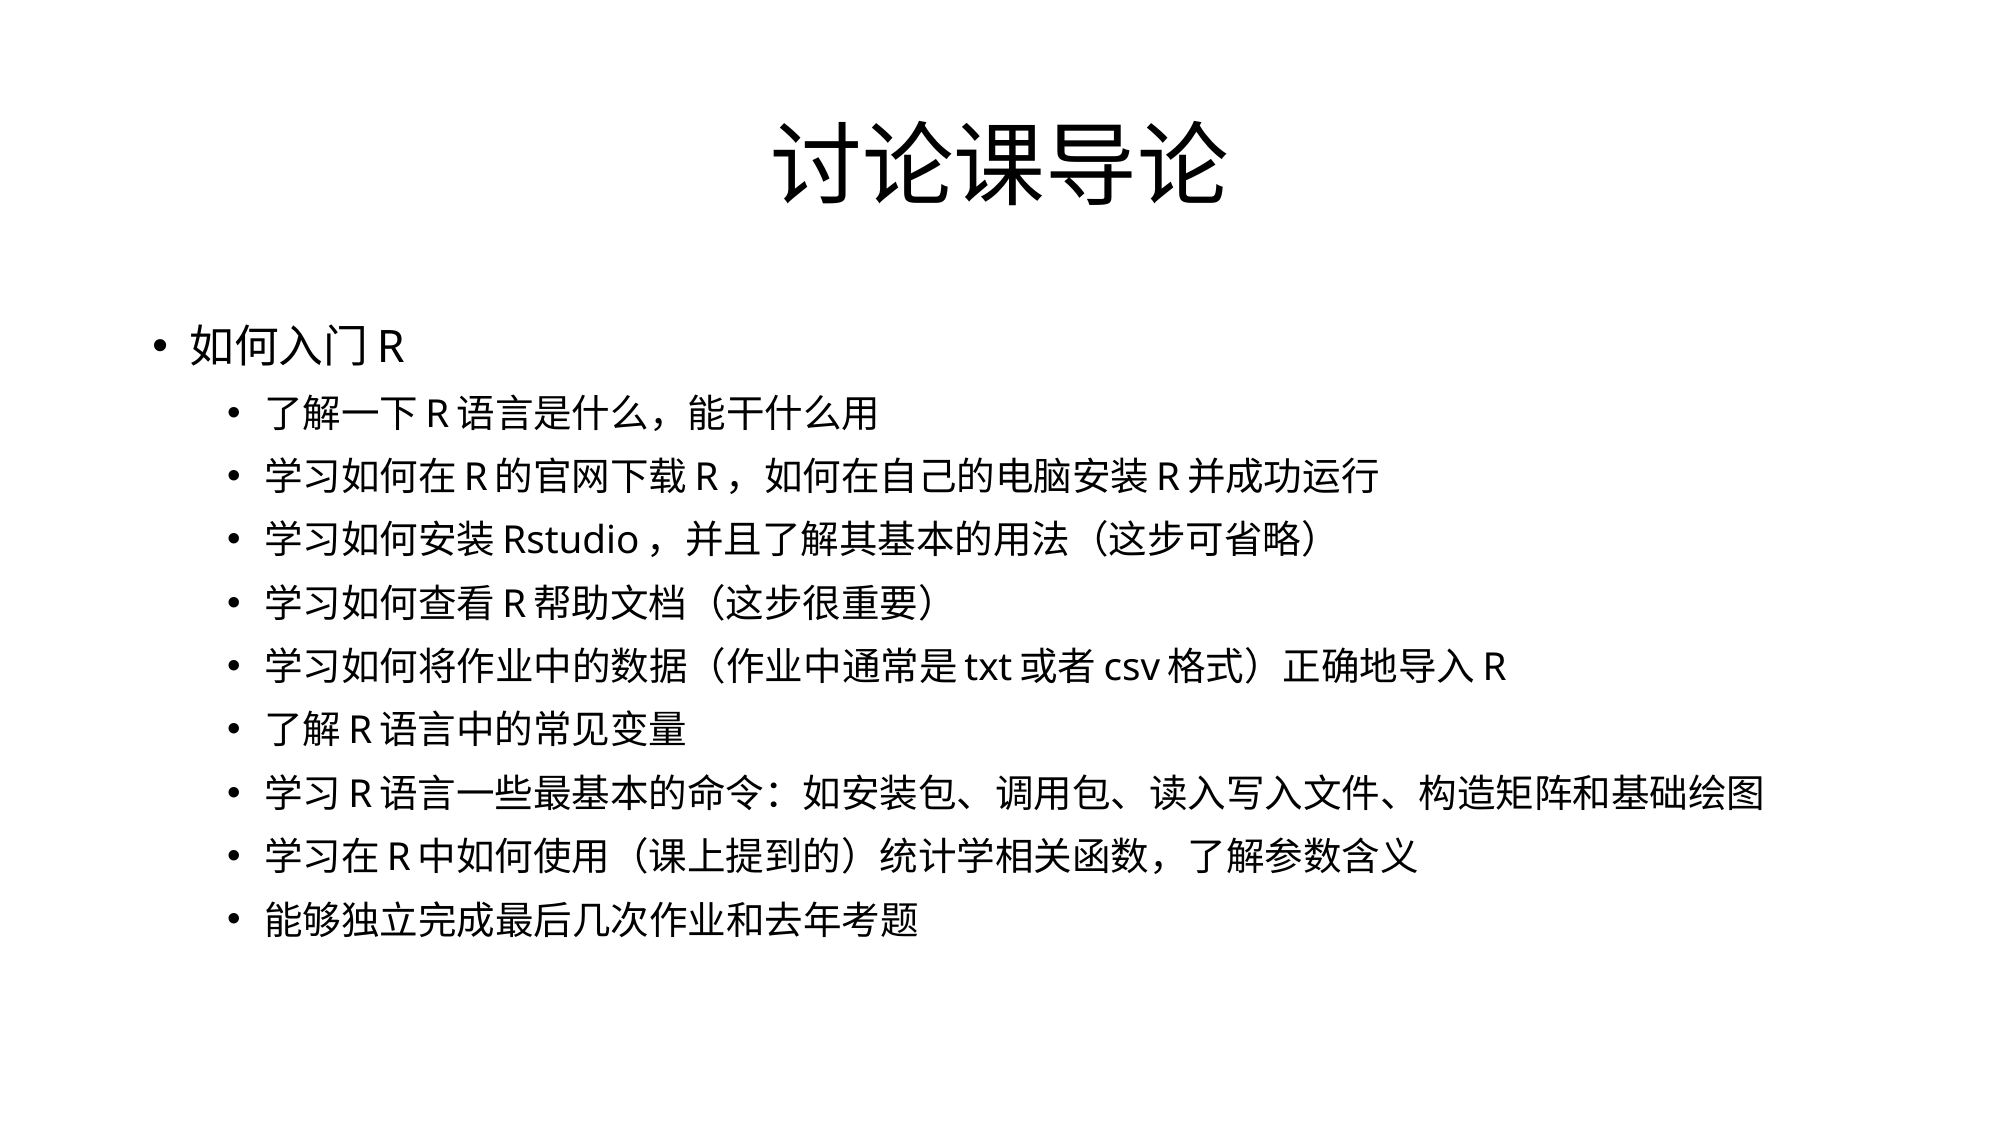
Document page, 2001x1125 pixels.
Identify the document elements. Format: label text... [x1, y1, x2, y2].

list 如何入门R 了解一下R语言是什么，能干什么用 学习如何在R的官网下载R，如何在自己的电脑安装R并成功运行 学习如何安装Rstudio，并且了解其基本的用法（这步可省略） 学习如何查看R帮助文档（这步很重要） 学习如何将作业中的数据（作业中通常是txt或者csv格式）正确地导入R 了解R语言中的常见变量 学习R语言一些最基本的命令：如安装包、调用包、读入写入文件、构造矩阵和基础绘图 学习在R中如何使用（课上提到的）统计学相关函数，了解参数含义 能够独立完成最后几次作业和去年考题 [137, 299, 1863, 1014]
title 讨论课导论 [137, 59, 1863, 278]
